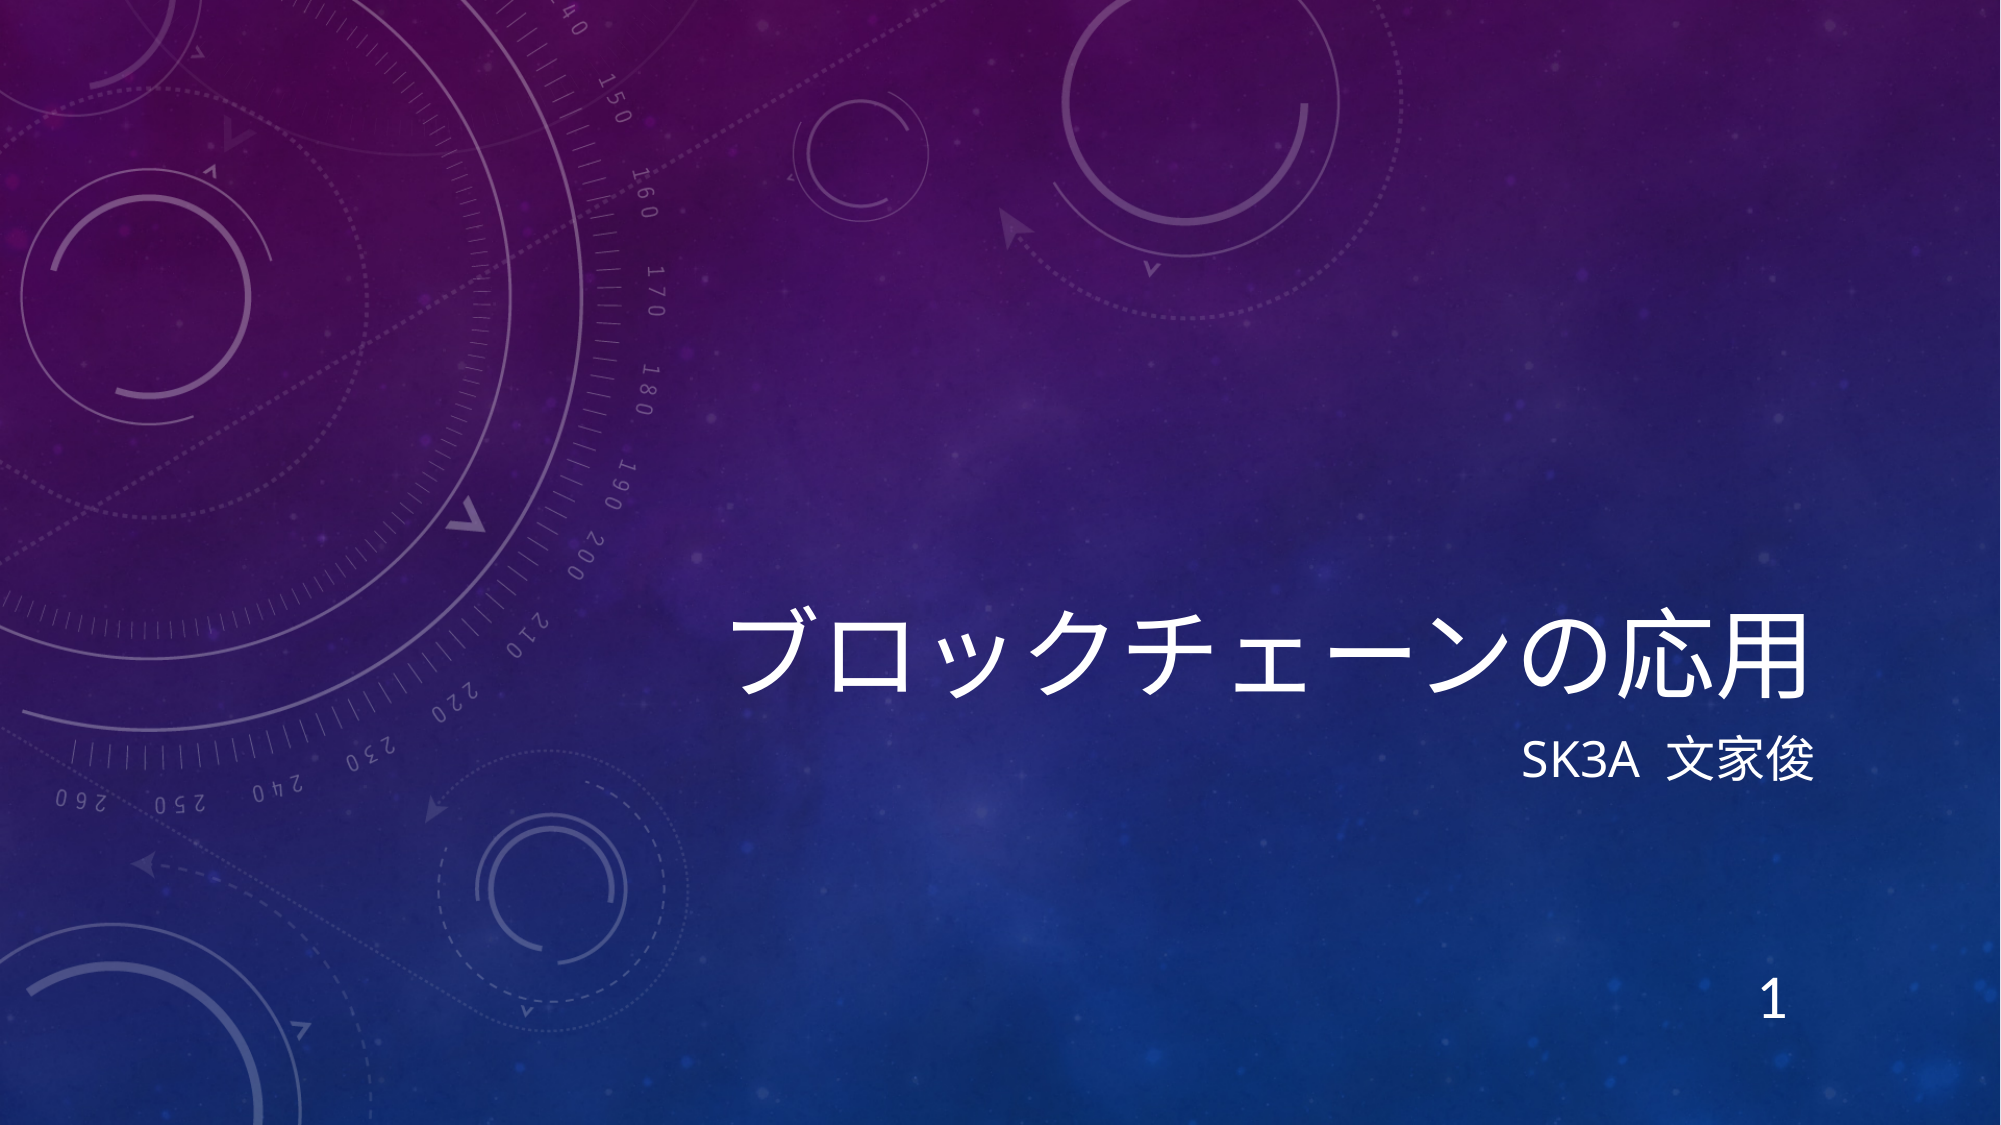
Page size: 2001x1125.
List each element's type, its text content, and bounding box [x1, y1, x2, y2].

slide_number 1 [1712, 963, 1803, 1025]
picture [0, 0, 2001, 1125]
subtitle SK3a 文家俊 [650, 719, 1831, 950]
title ブロックチェーンの応用 [650, 322, 1831, 719]
